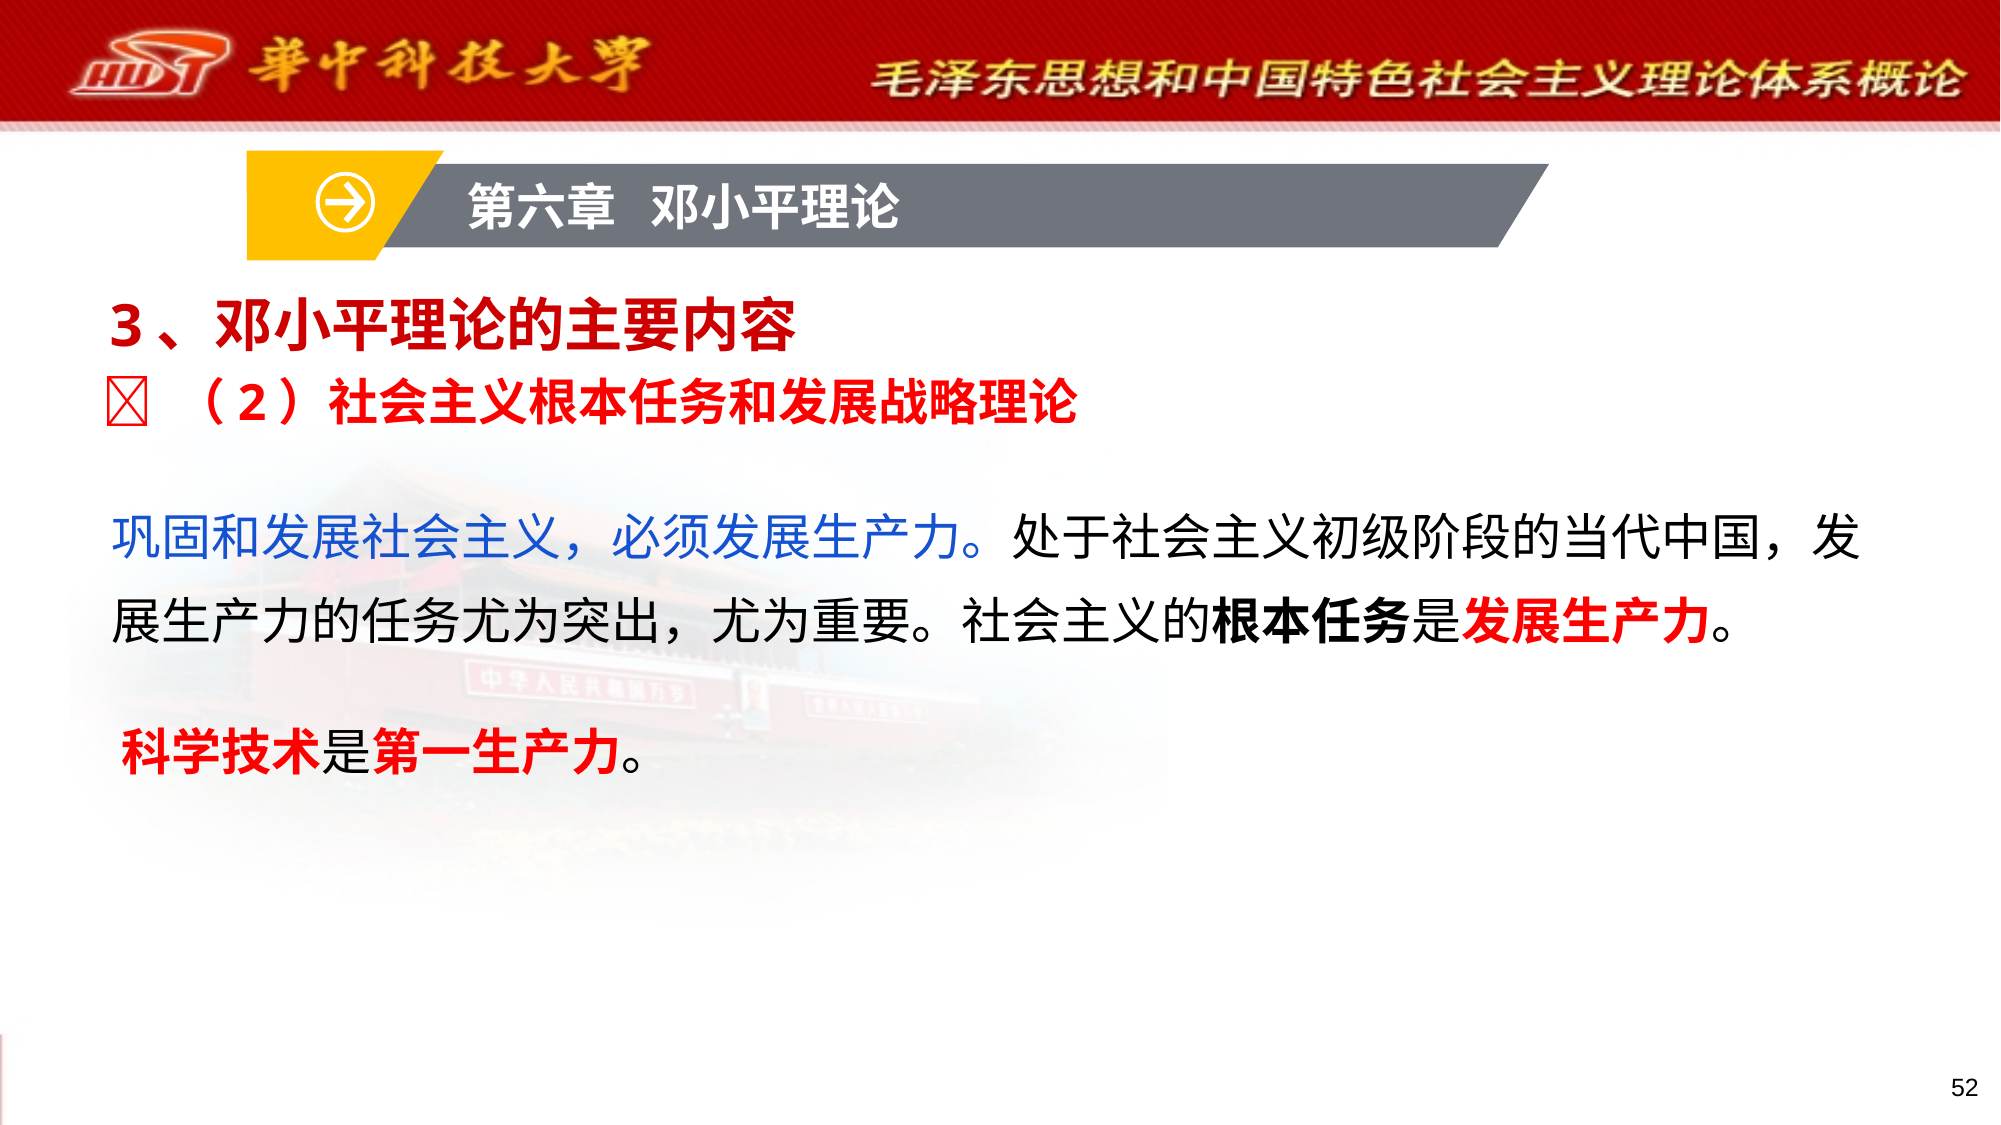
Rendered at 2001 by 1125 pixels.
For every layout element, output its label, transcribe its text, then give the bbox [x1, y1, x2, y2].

text_box 科学技术是第一生产力。 [106, 689, 1894, 788]
title 3、邓小平理论的主要内容 [94, 266, 1669, 344]
text_box  （2）社会主义根本任务和发展战略理论 [87, 362, 1094, 438]
text_box 巩固和发展社会主义，必须发展生产力。处于社会主义初级阶段的当代中国，发展生产力的任务尤为突出，尤为重要。社会主义的根本任务是发展生产力。 [96, 473, 1885, 657]
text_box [246, 150, 1550, 261]
slide_number 52 [1917, 1064, 1994, 1125]
picture [0, 0, 2001, 1125]
